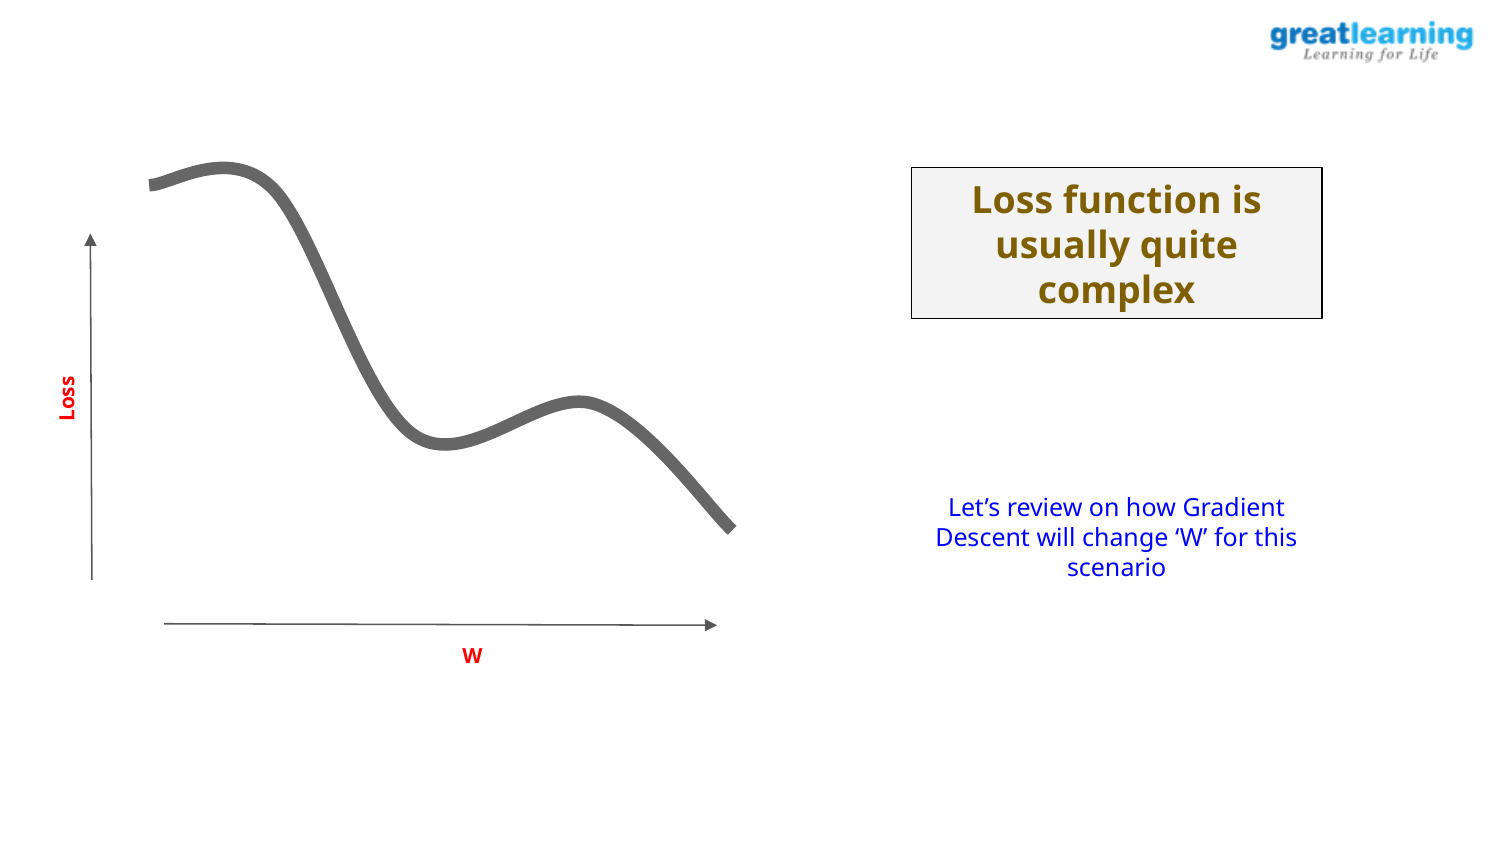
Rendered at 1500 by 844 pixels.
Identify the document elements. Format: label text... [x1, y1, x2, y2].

picture [1270, 20, 1474, 63]
text_box Let’s review on how Gradient Descent will change ‘W’ for this scenario [911, 476, 1323, 624]
text_box [149, 167, 733, 531]
text_box Loss [38, 340, 81, 458]
text_box W [413, 635, 531, 670]
text_box Loss function is usually quite complex [911, 167, 1323, 319]
